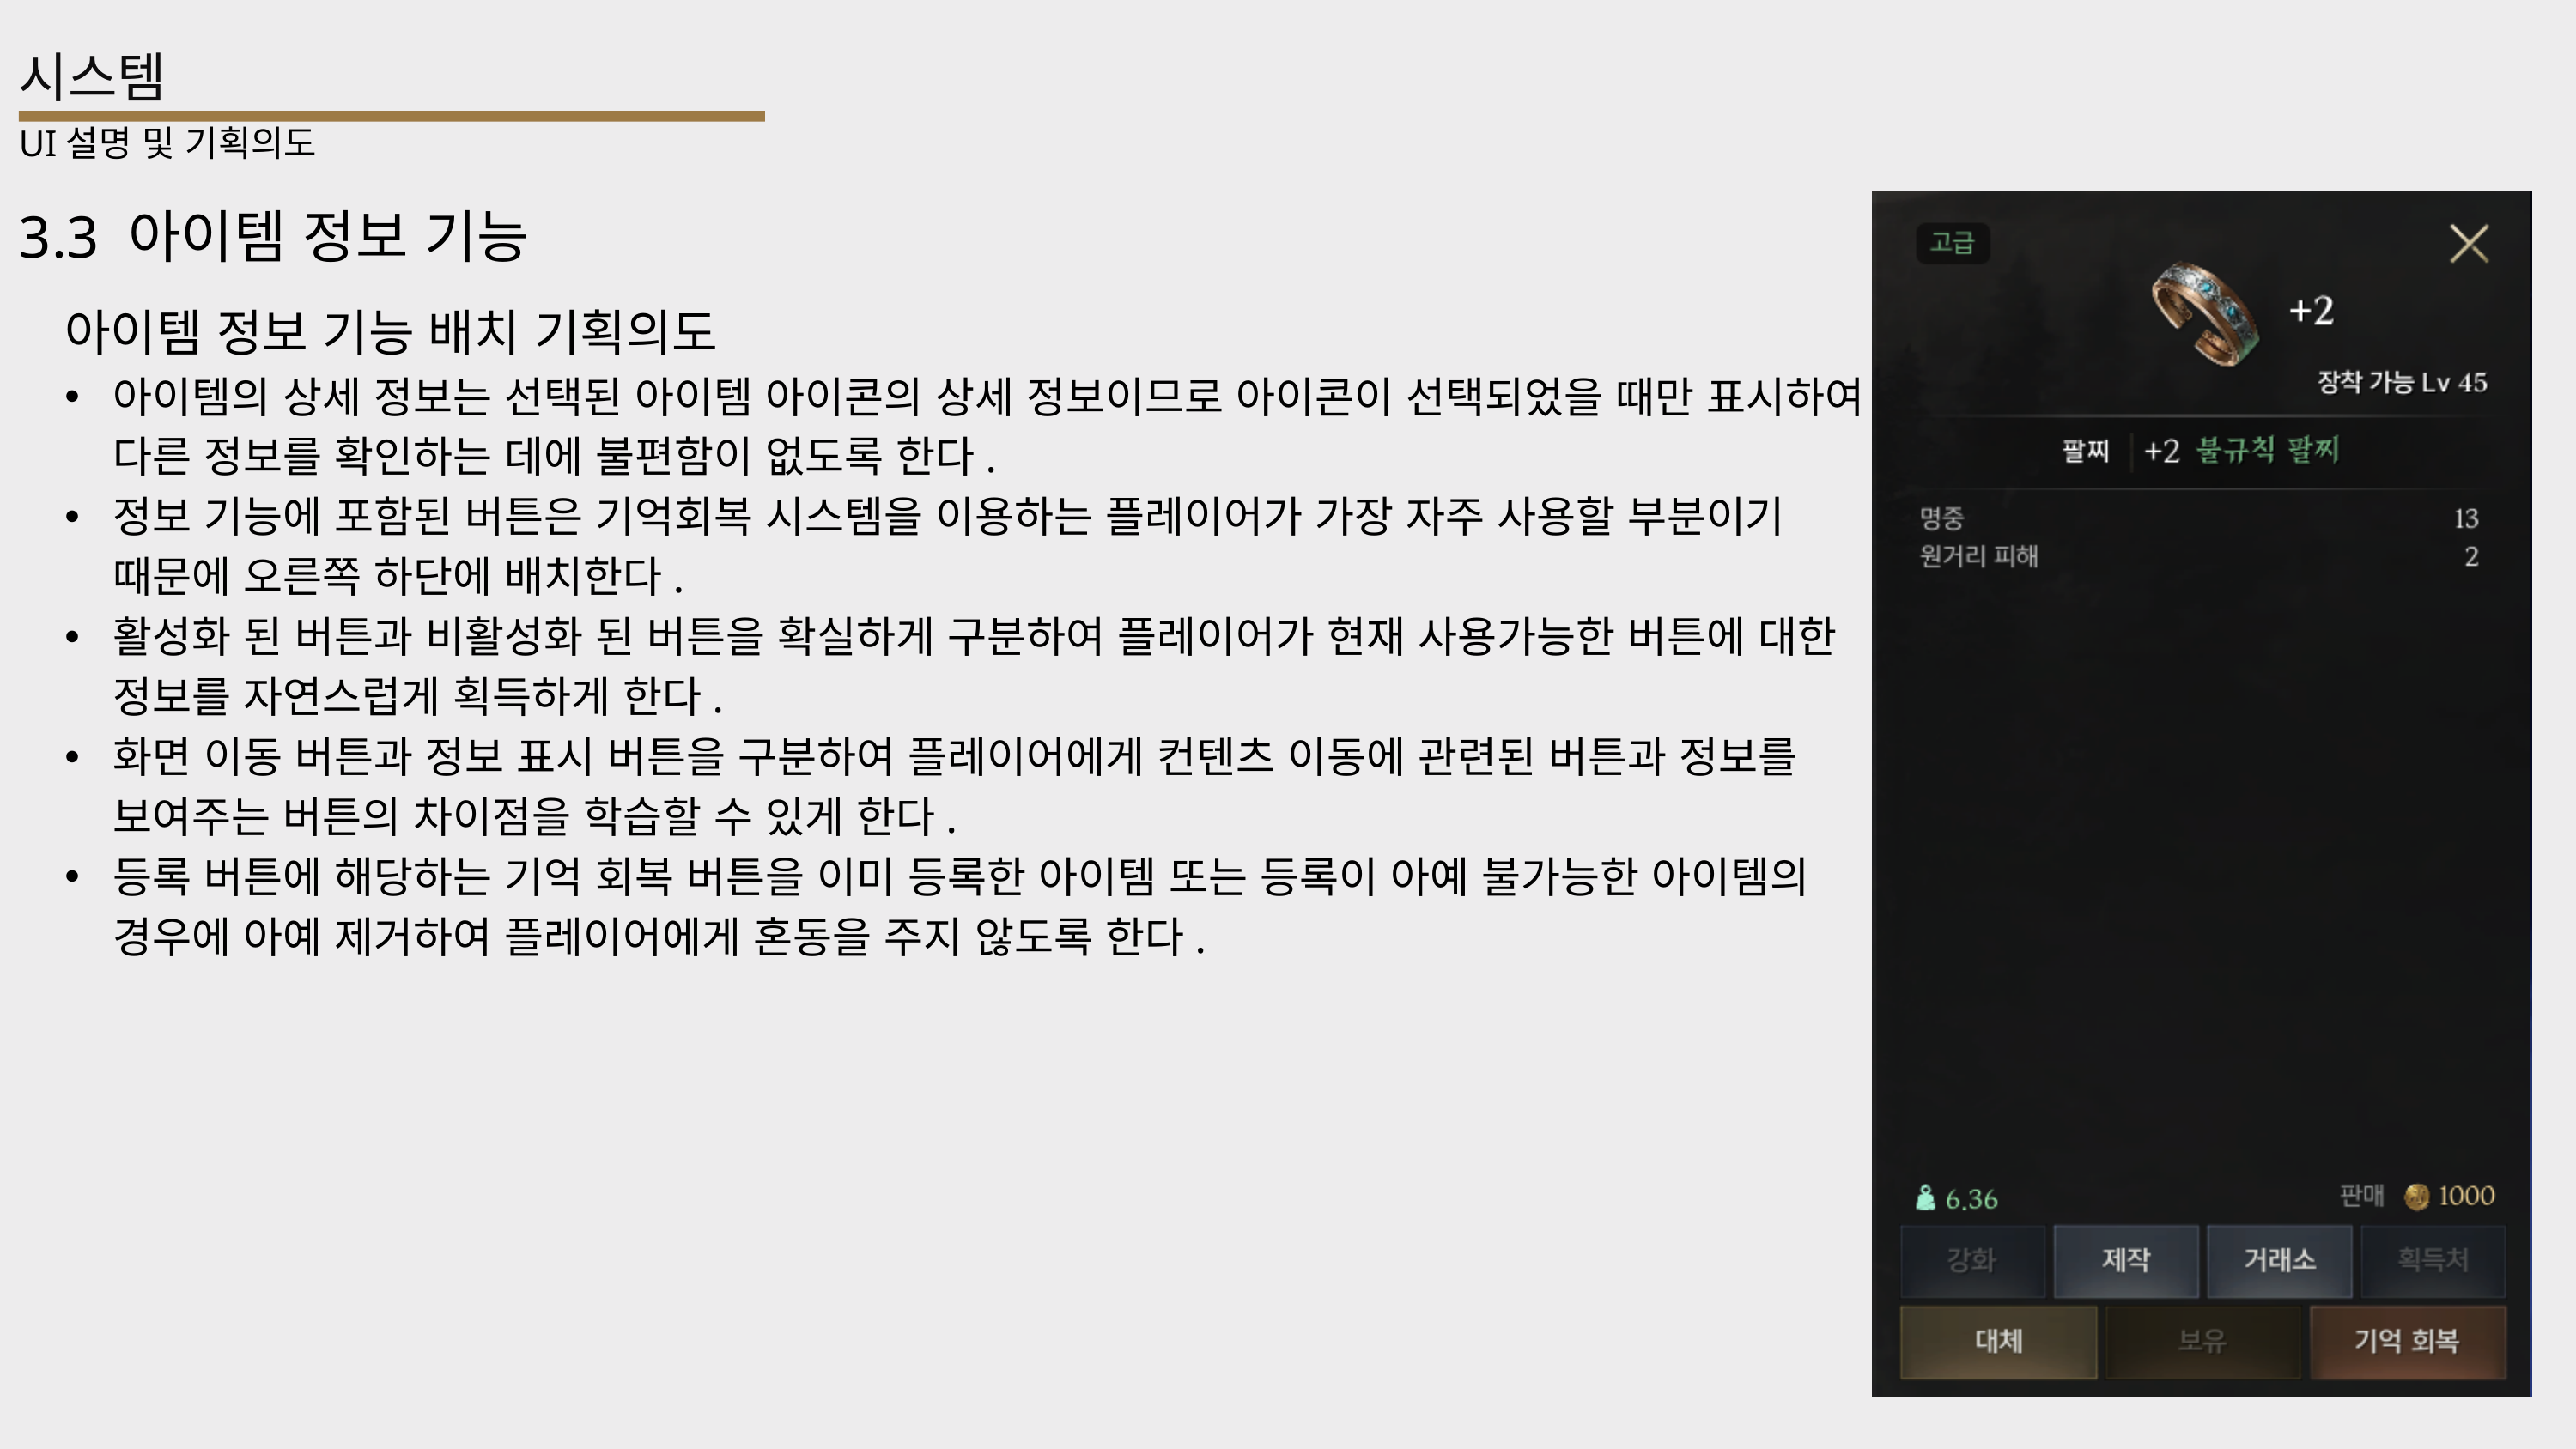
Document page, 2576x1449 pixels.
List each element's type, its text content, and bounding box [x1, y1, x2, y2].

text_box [18, 209, 1868, 974]
text_box UI설명 및 기획의도 [18, 117, 717, 164]
picture [1872, 191, 2532, 1397]
text_box 시스템 [18, 43, 1018, 109]
